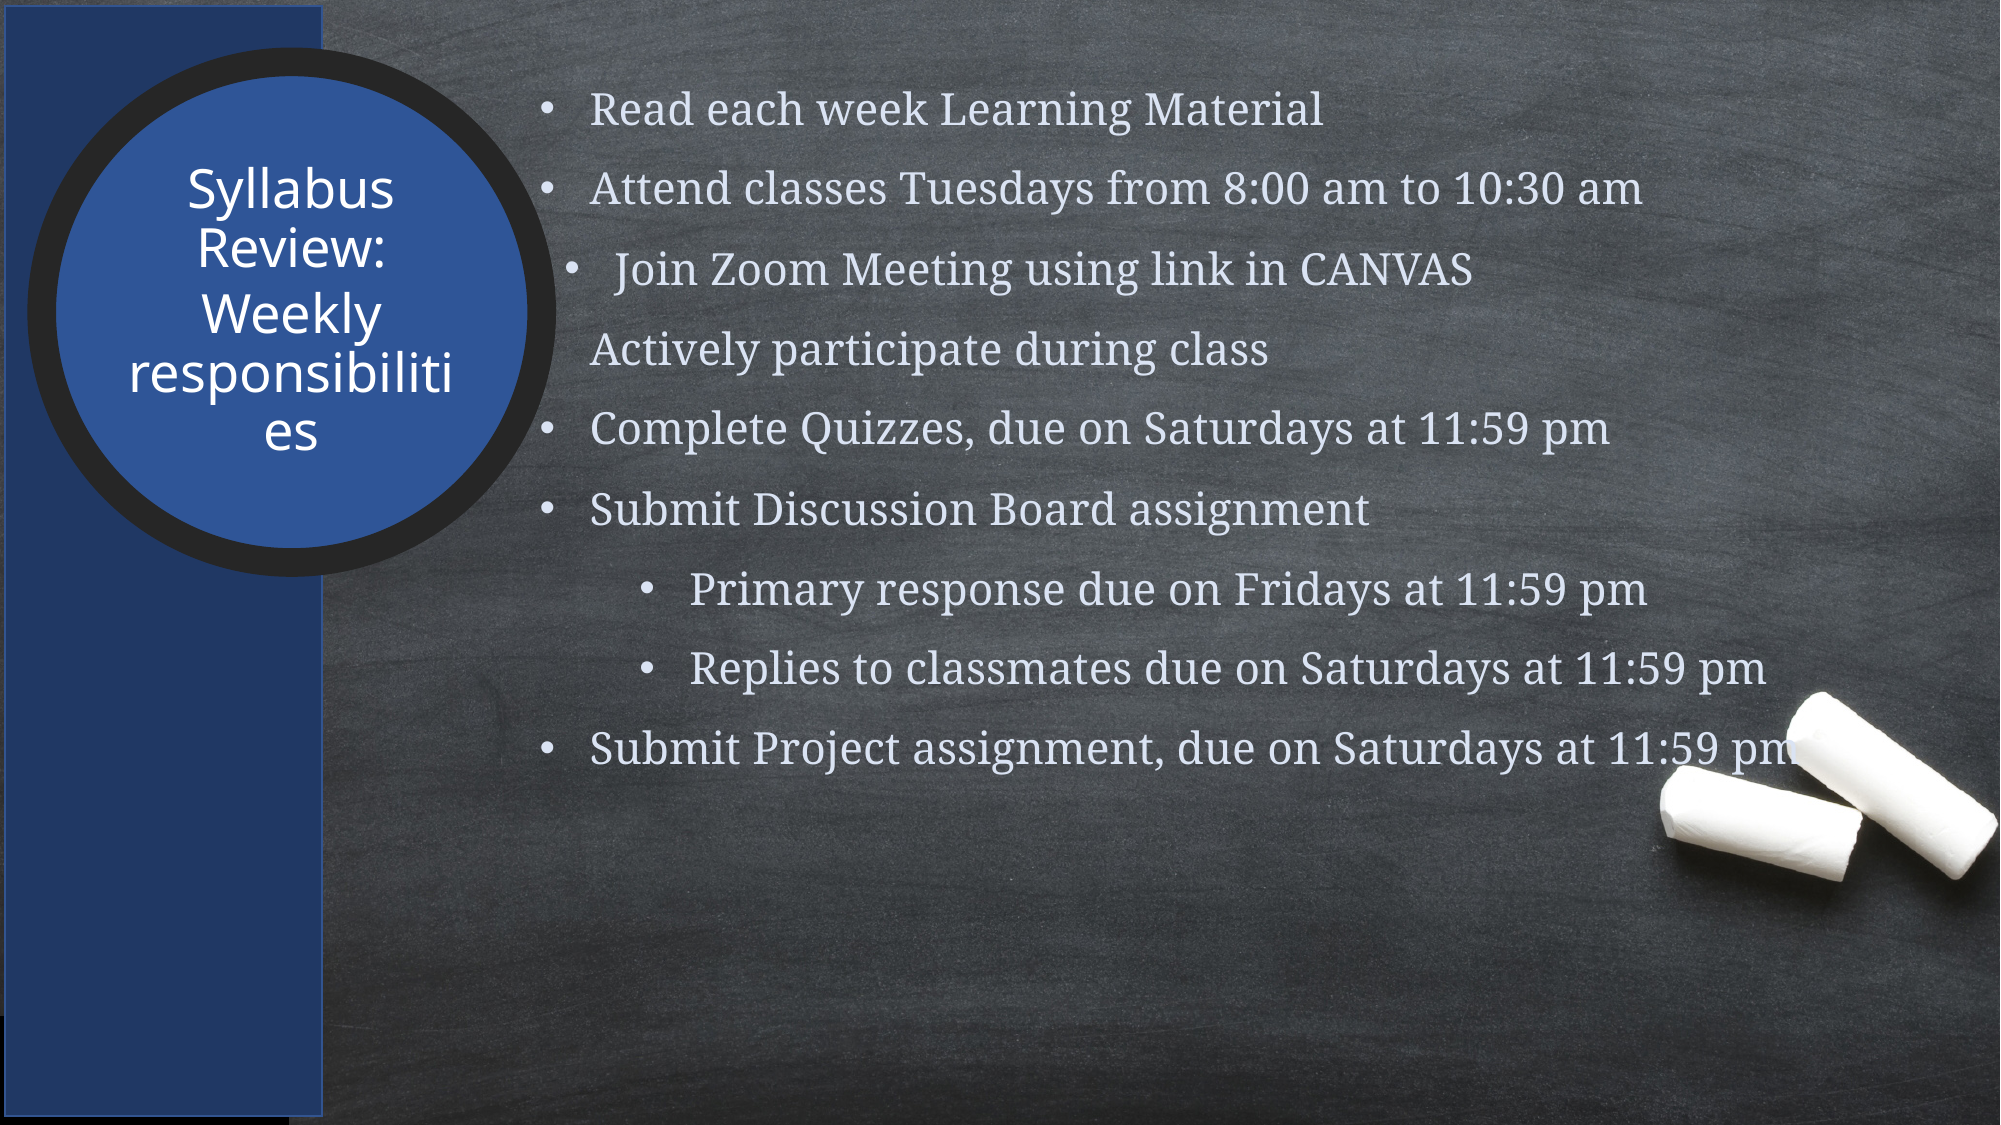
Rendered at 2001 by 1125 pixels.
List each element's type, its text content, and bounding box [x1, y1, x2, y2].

text_box [4, 5, 323, 1117]
picture [0, 0, 2000, 1125]
text_box Read each week Learning Material Attend classes Tuesdays from 8:00 am to 10:30 am Join Zoom Meeting using link in CANVAS Actively participate during class Complete Quizzes, due on Saturdays at 11:59 pm Submit Discussion Board assignment Primary response due on Fridays at 11:59 pm Replies to classmates due on Saturdays at 11:59 pm Submit Project assignment, due on Saturdays at 11:59 pm [524, 46, 1889, 782]
text_box Syllabus Review: Weekly responsibilities [41, 61, 542, 563]
